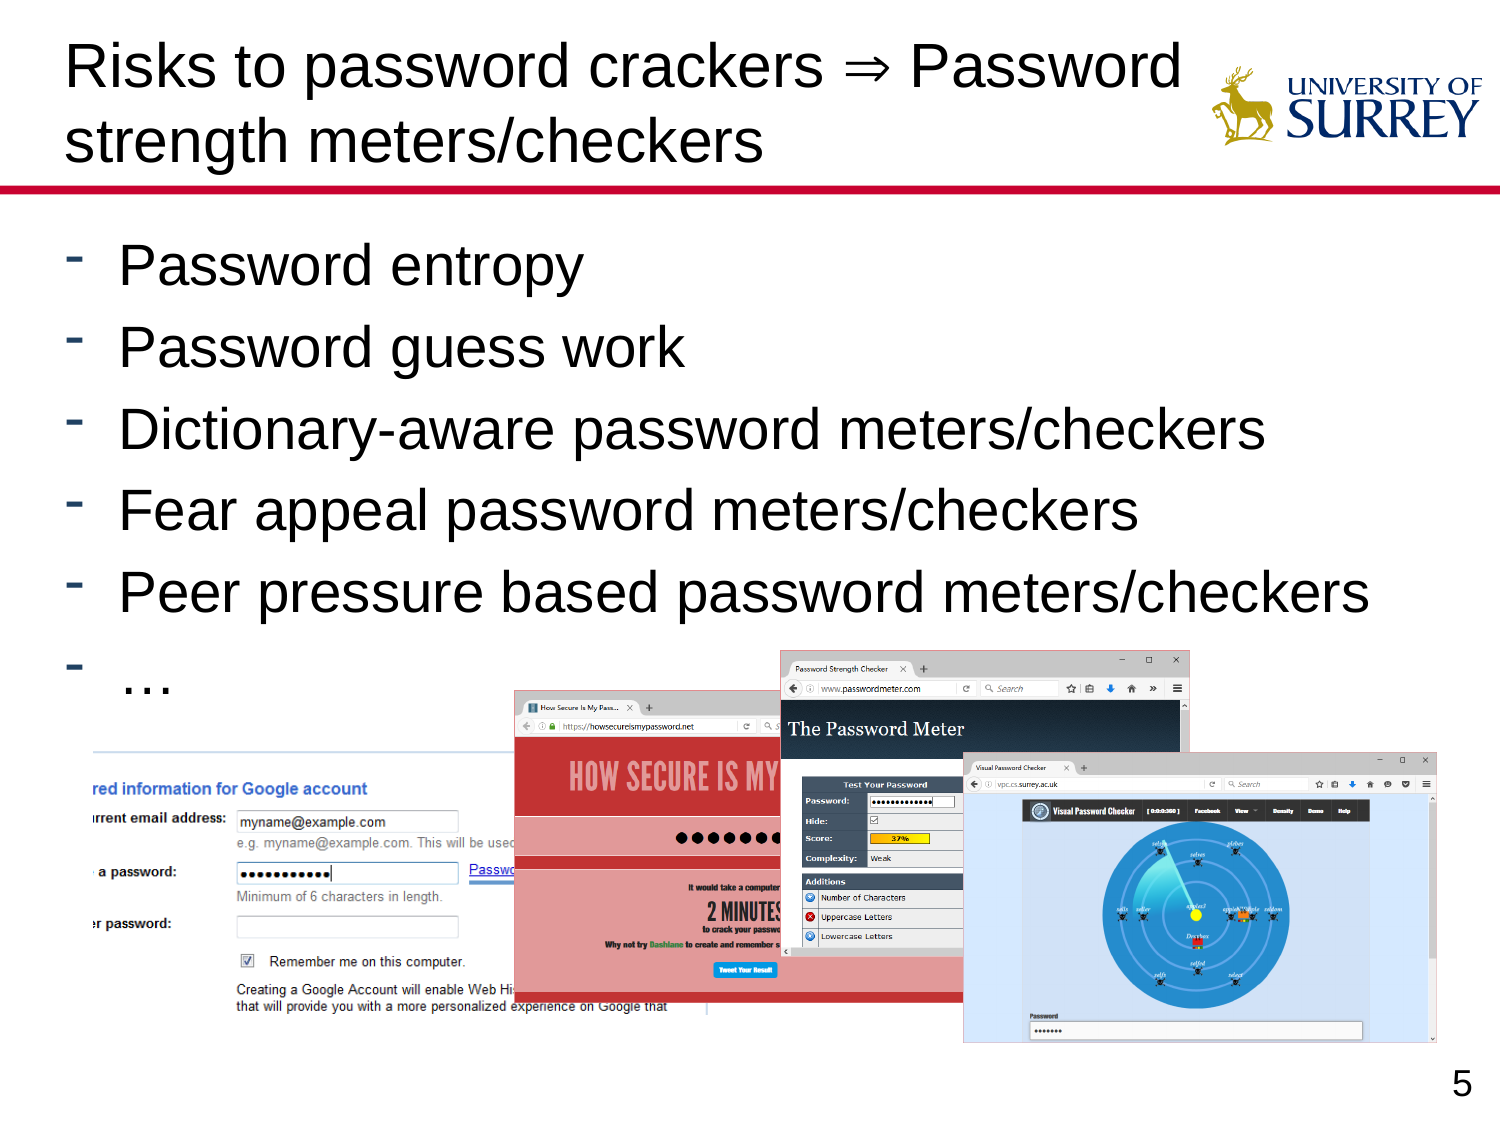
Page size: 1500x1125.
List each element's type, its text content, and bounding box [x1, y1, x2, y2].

picture [93, 650, 1437, 1044]
list Password entropy Password guess work Dictionary-aware password meters/checkers Fear appeal password meters/checkers Peer pressure based password meters/checkers … [50, 220, 1450, 1000]
picture [1212, 66, 1482, 146]
title Risks to password crackers  Password strength meters/checkers [50, 31, 1200, 169]
